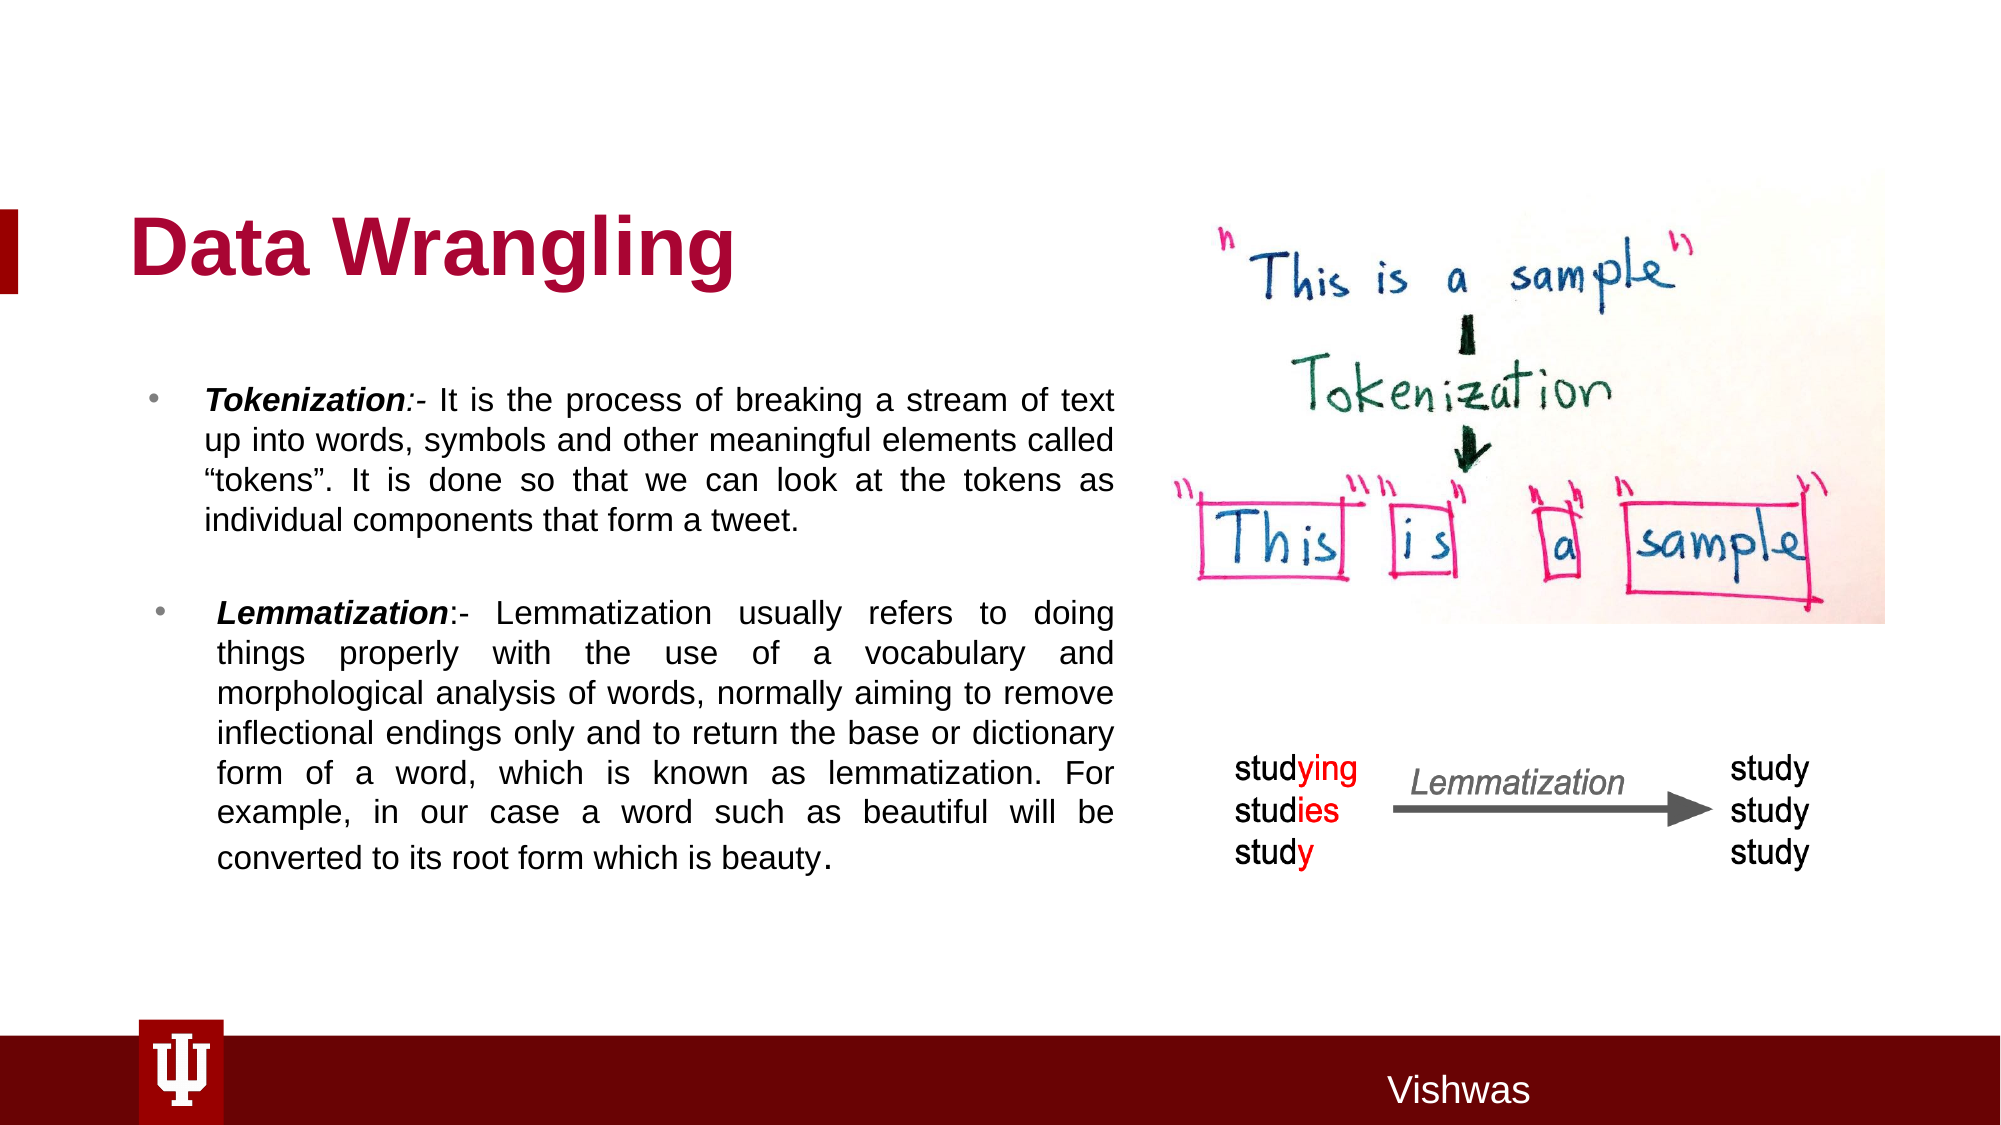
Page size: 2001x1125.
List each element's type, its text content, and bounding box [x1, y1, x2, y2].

picture [153, 1033, 210, 1106]
subtitle Tokenization:- It is the process of breaking a stream of text up into words, symbols and other meaningful elements called “tokens”. It is done so that we can look at the tokens as individual components that form a tweet. Lemmatization:- Lemmatization usually refers to doing things properly with the use of a vocabulary and morphological analysis of words, normally aiming to remove inflectional endings only and to return the base or dictionary form of a word, which is known as lemmatization. For example, in our case a word such as beautiful will be converted to its root form which is beauty. [114, 371, 1132, 988]
picture [1130, 693, 2000, 918]
text_box Vishwas [1372, 1057, 1920, 1119]
picture [1130, 165, 1885, 624]
title Data Wrangling [114, 166, 1128, 319]
